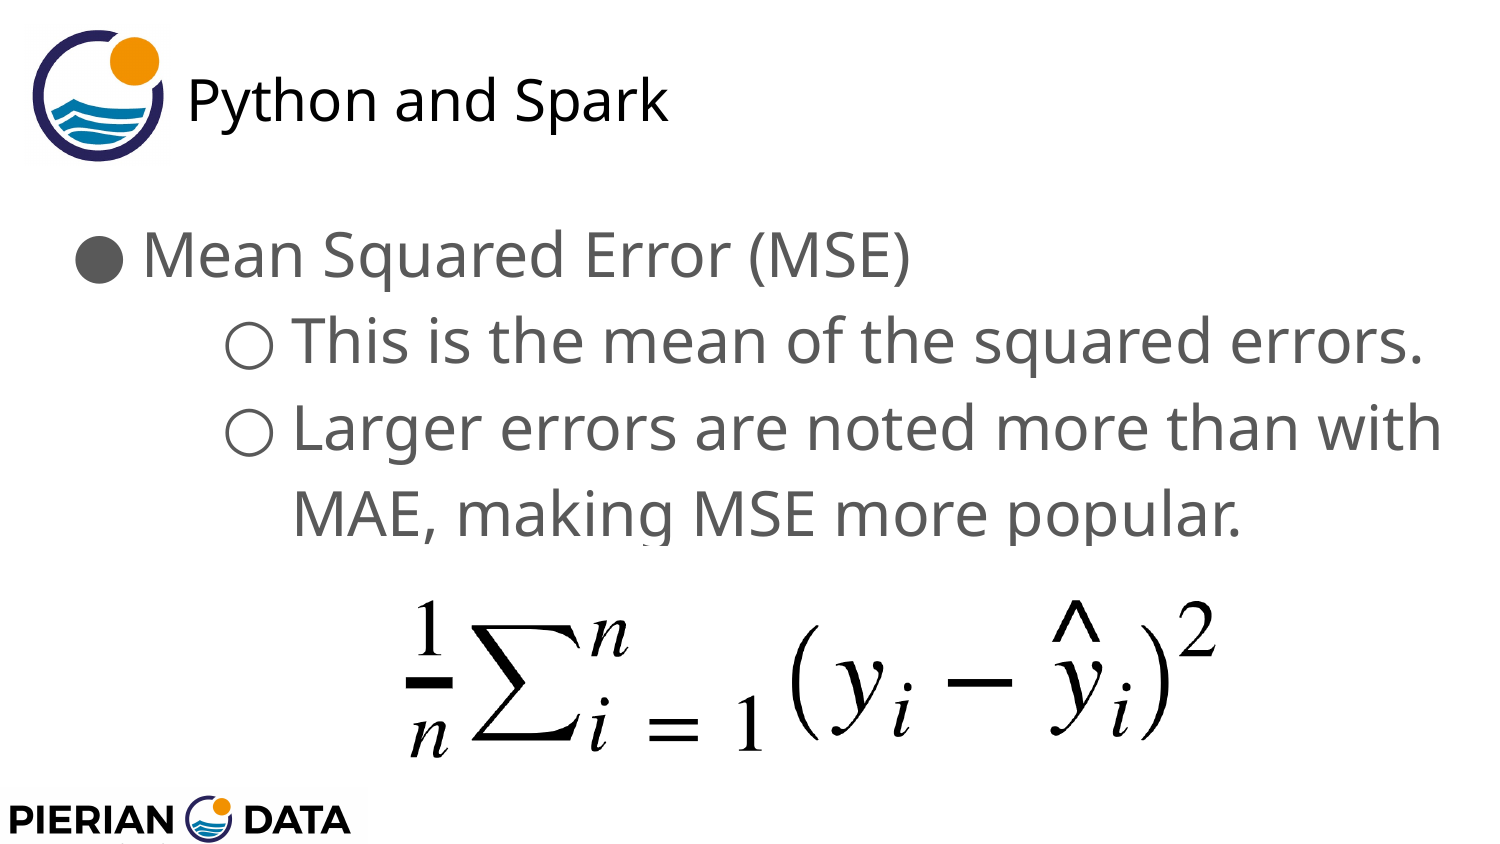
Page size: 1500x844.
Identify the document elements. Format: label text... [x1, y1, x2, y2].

picture [0, 787, 368, 844]
picture [369, 546, 1250, 824]
title Python and Spark [176, 48, 1449, 143]
picture [24, 24, 172, 167]
list Mean Squared Error (MSE) This is the mean of the squared errors. Larger errors are noted more than with MAE, making MSE more popular. [51, 189, 1494, 750]
